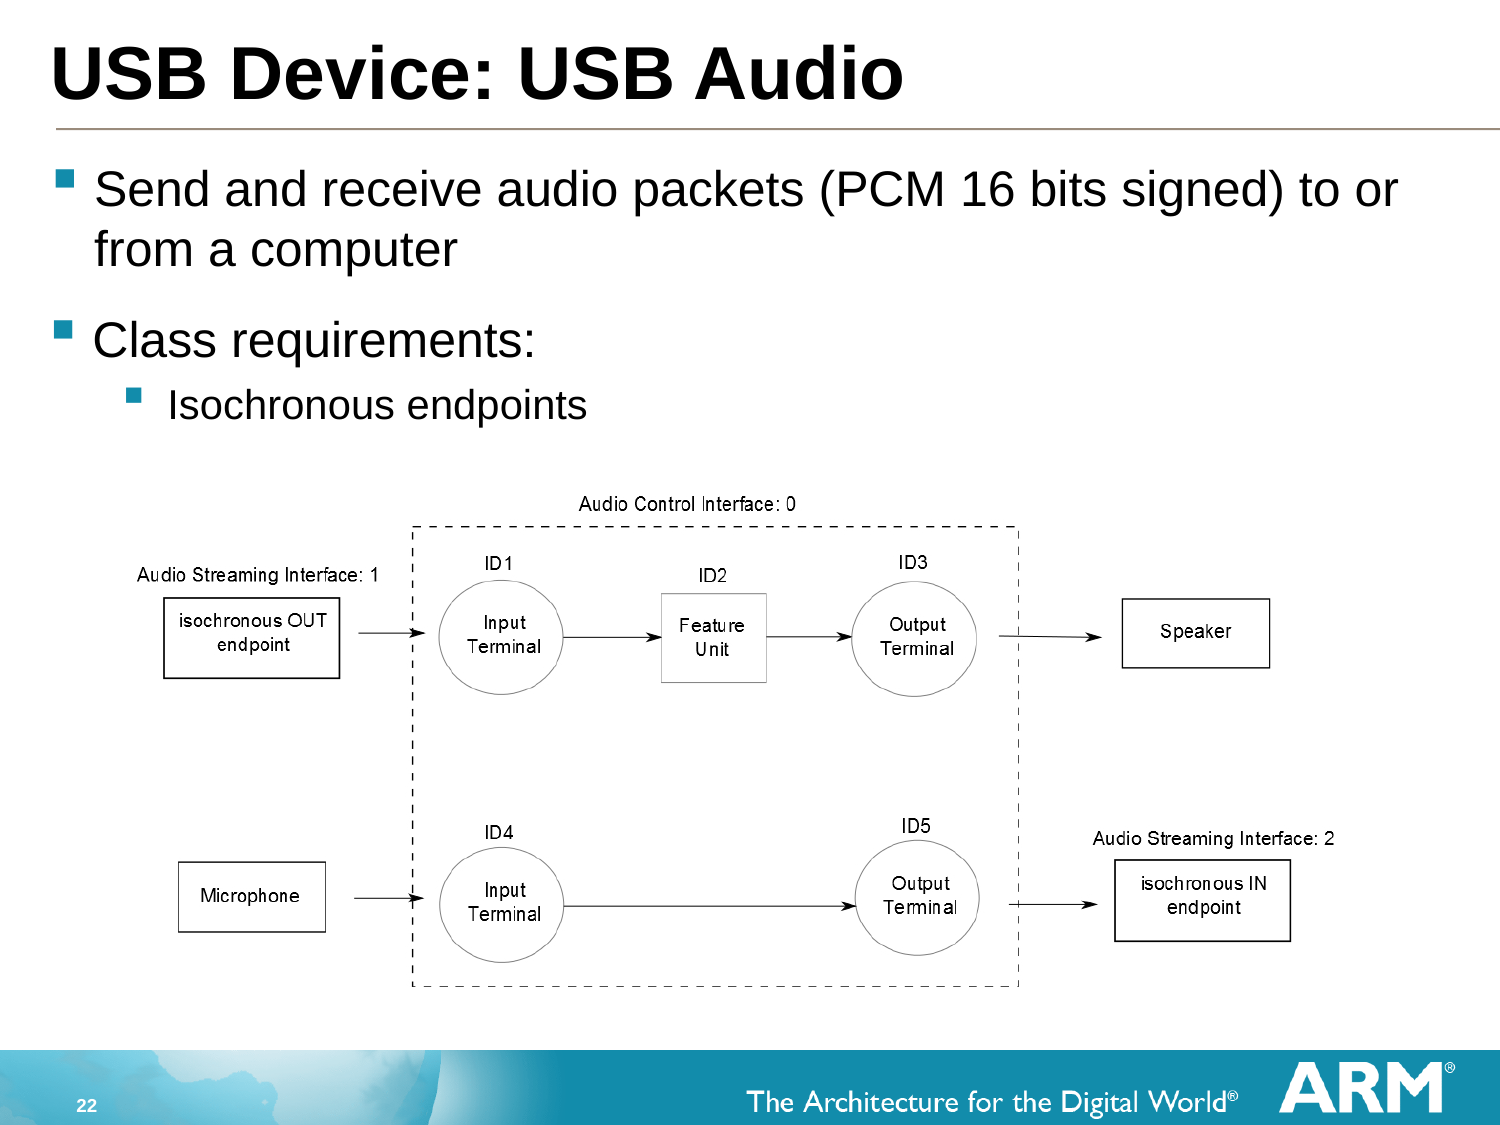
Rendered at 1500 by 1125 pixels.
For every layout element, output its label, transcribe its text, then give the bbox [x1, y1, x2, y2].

title USB Device: USB Audio [35, 1, 1476, 139]
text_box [33, 299, 1474, 987]
list Send and receive audio packets (PCM 16 bits signed) to or from a computer [35, 148, 1476, 289]
picture [0, 780, 1500, 1125]
